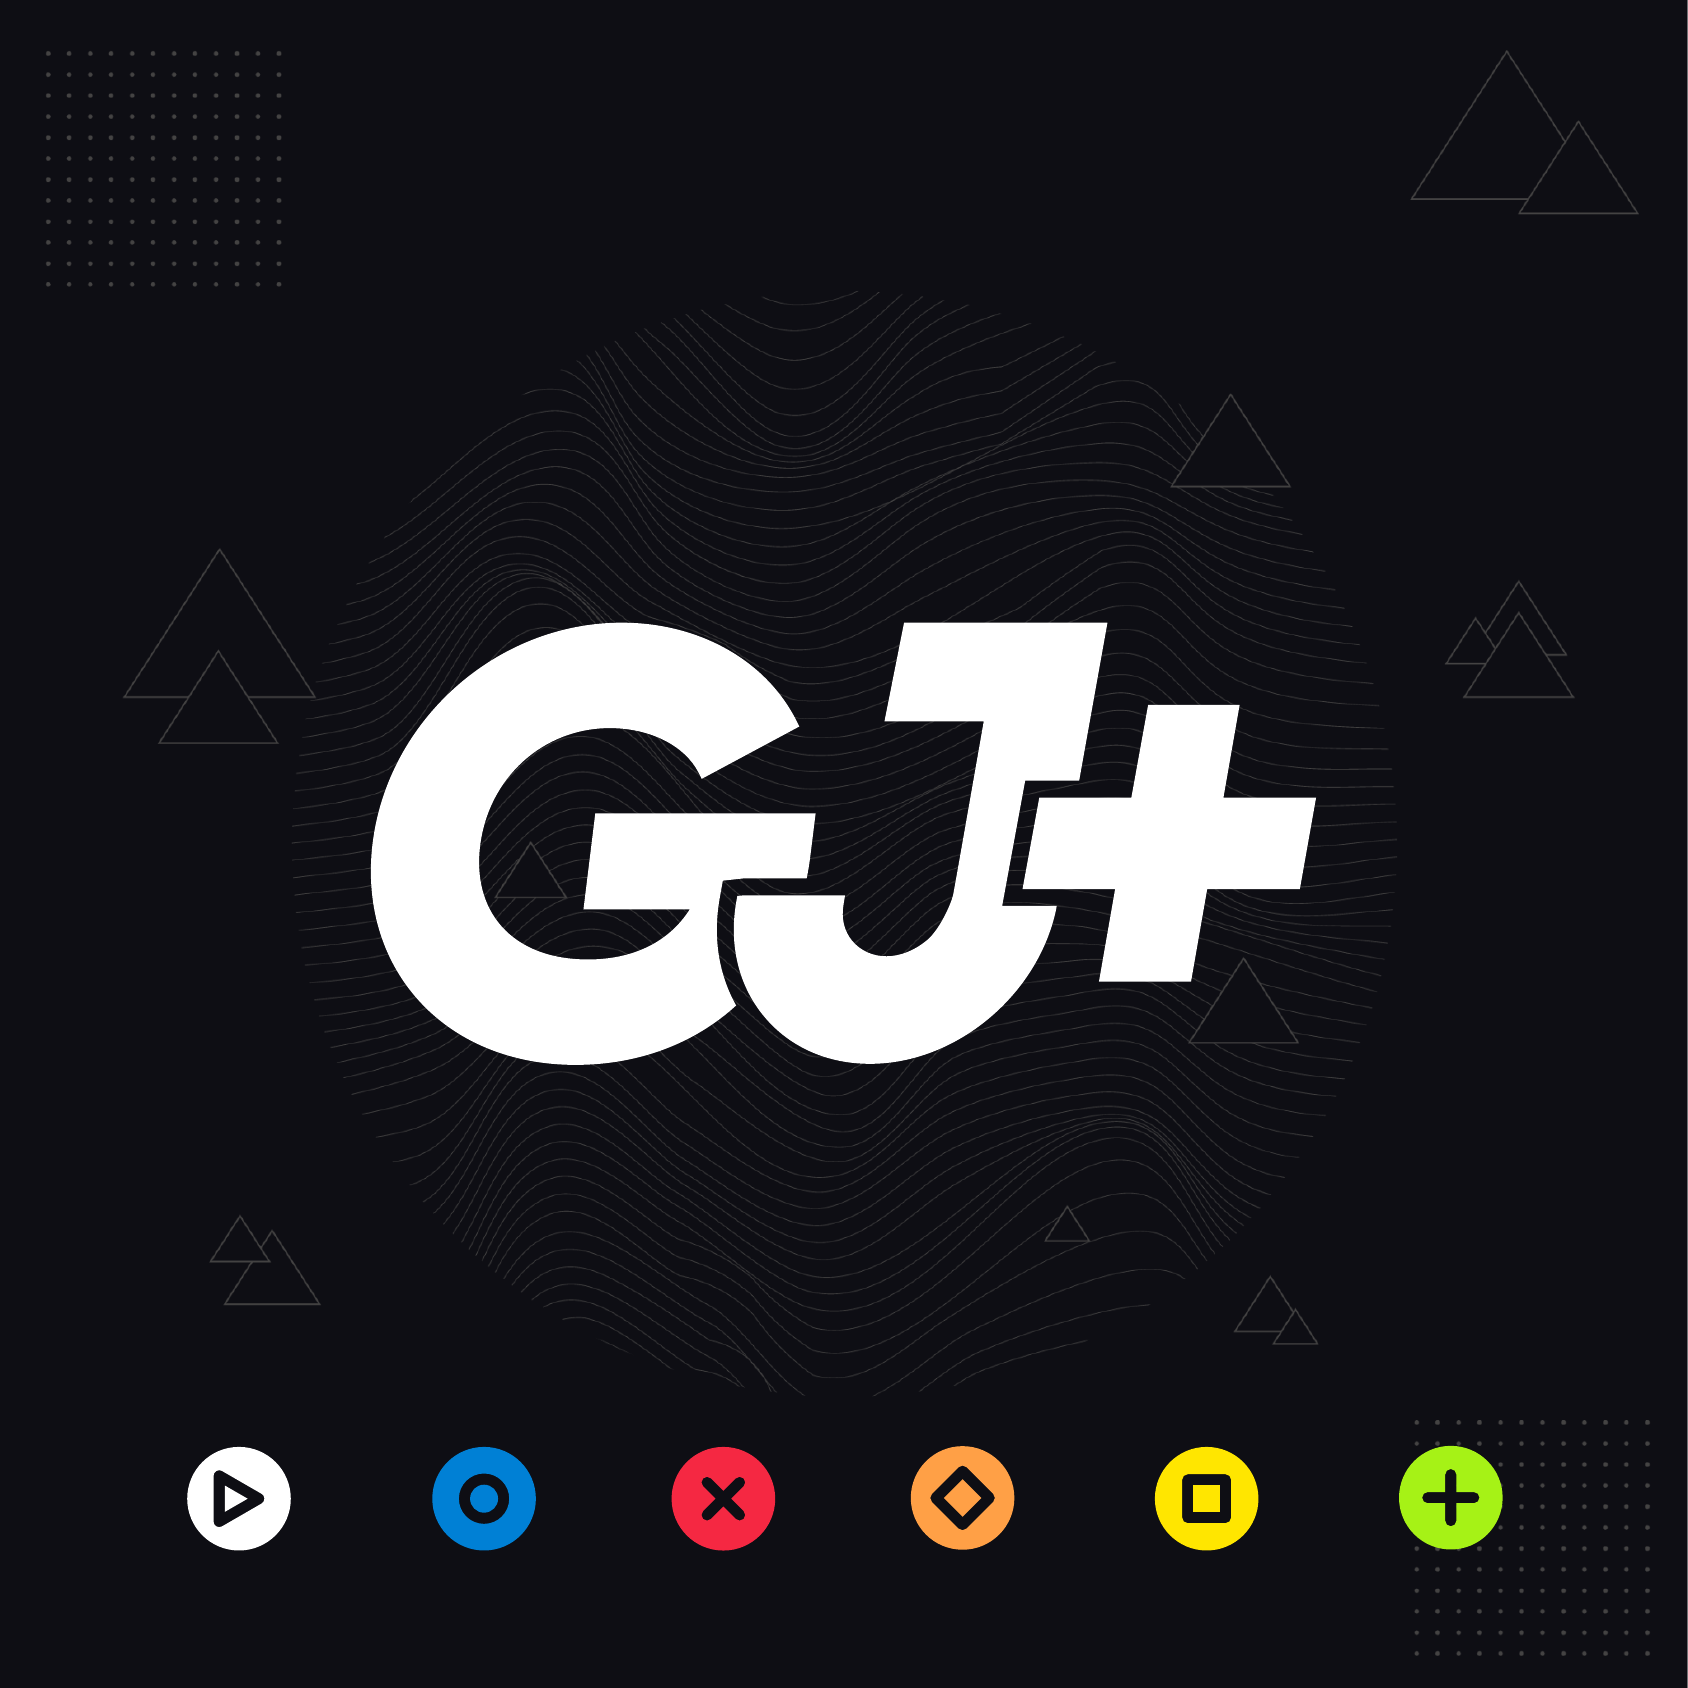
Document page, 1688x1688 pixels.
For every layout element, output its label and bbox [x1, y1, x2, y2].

text_box [370, 622, 1317, 1066]
picture [0, 0, 1688, 1688]
text_box [186, 1445, 1503, 1551]
